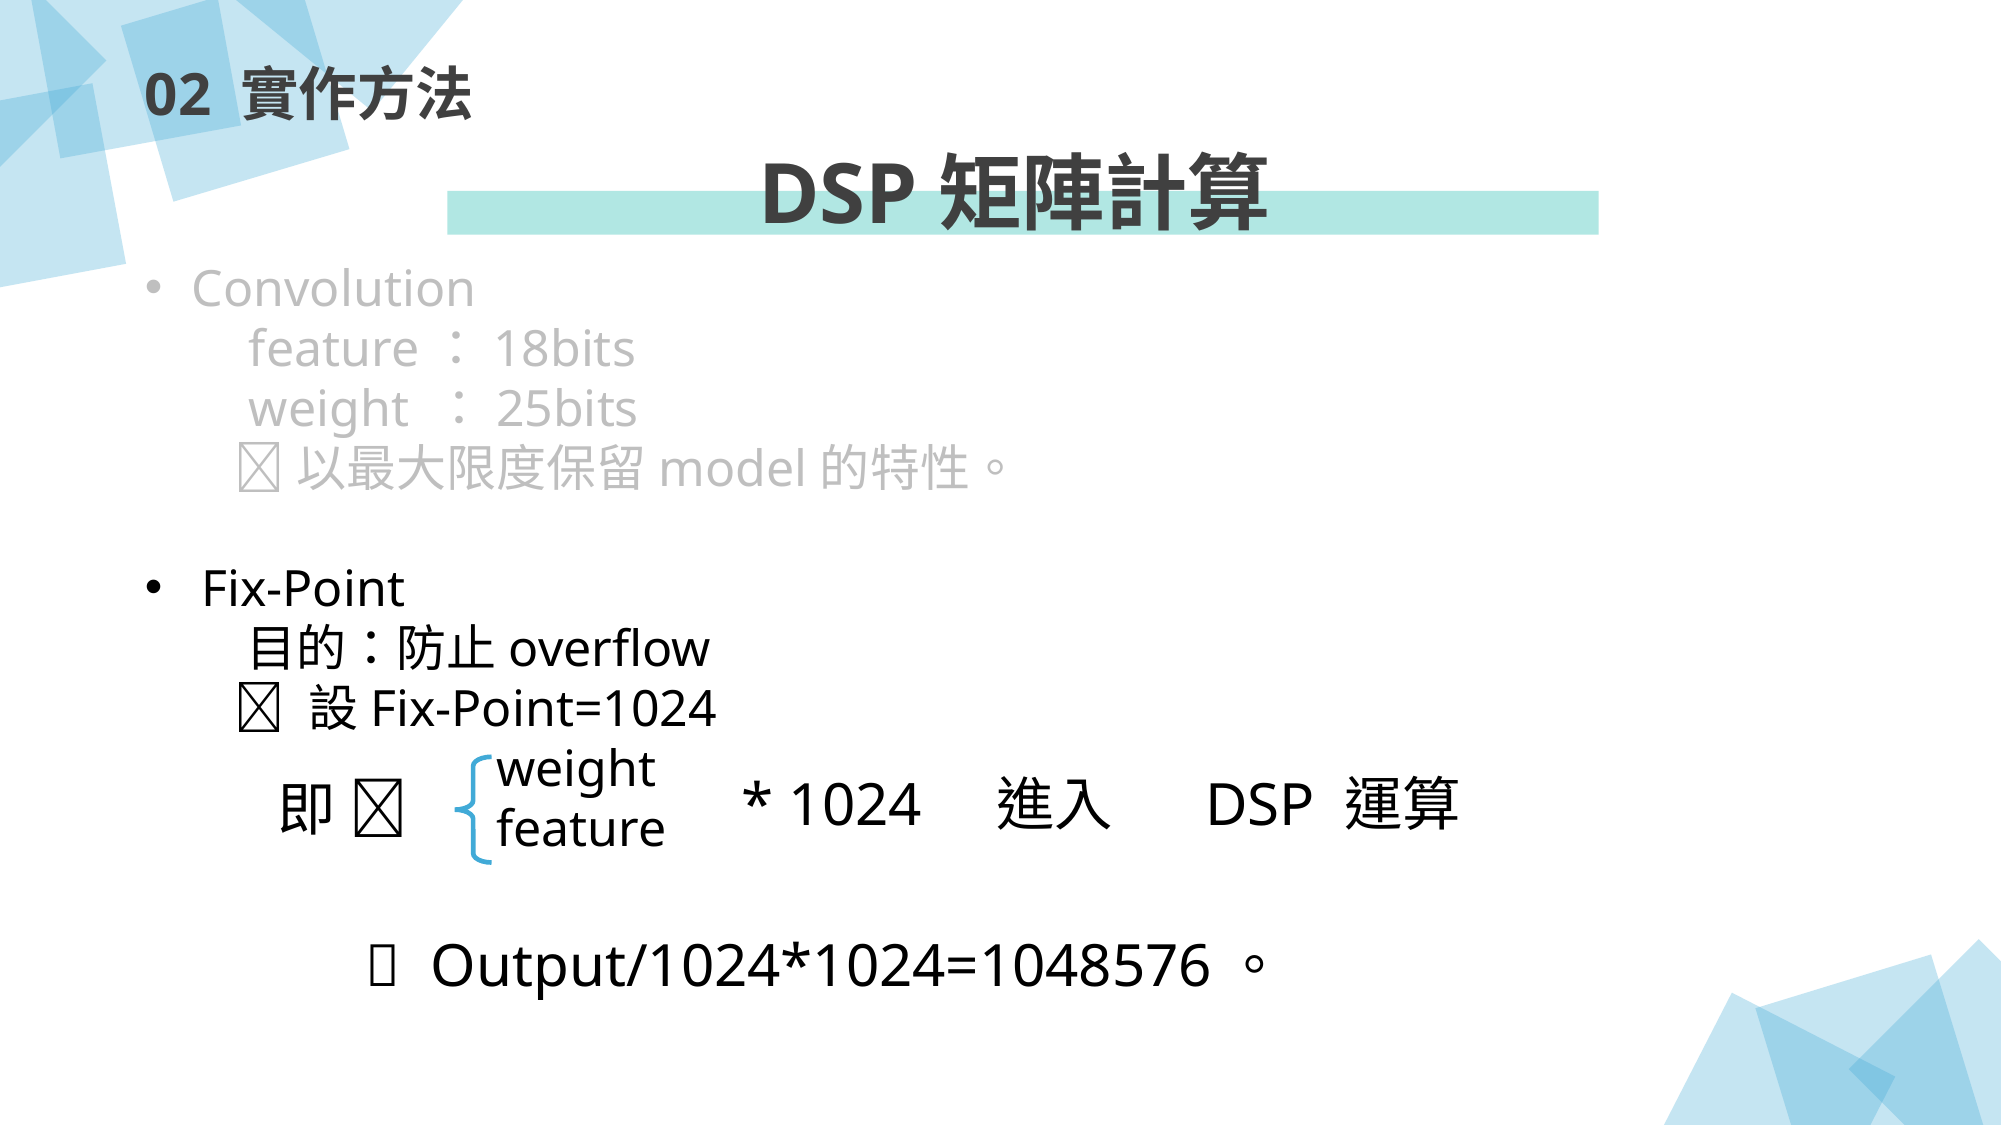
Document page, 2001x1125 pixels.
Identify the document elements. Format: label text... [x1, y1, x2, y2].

text_box DSP矩陣計算 [447, 132, 1583, 248]
text_box 即  [263, 765, 423, 850]
text_box [454, 756, 492, 864]
text_box [1583, 190, 1600, 236]
text_box * 1024 進入 DSP 運算 [726, 759, 1727, 845]
list 02 實作方法 [129, 59, 714, 134]
text_box Convolution feature：18bits weight ：25bits 以最大限度保留model的特性。 Fix-Point 目的：防止overflow  設Fix-Point=1024 weight feature [130, 248, 1822, 864]
text_box  Output/1024*1024=1048576。 [350, 920, 1300, 1006]
